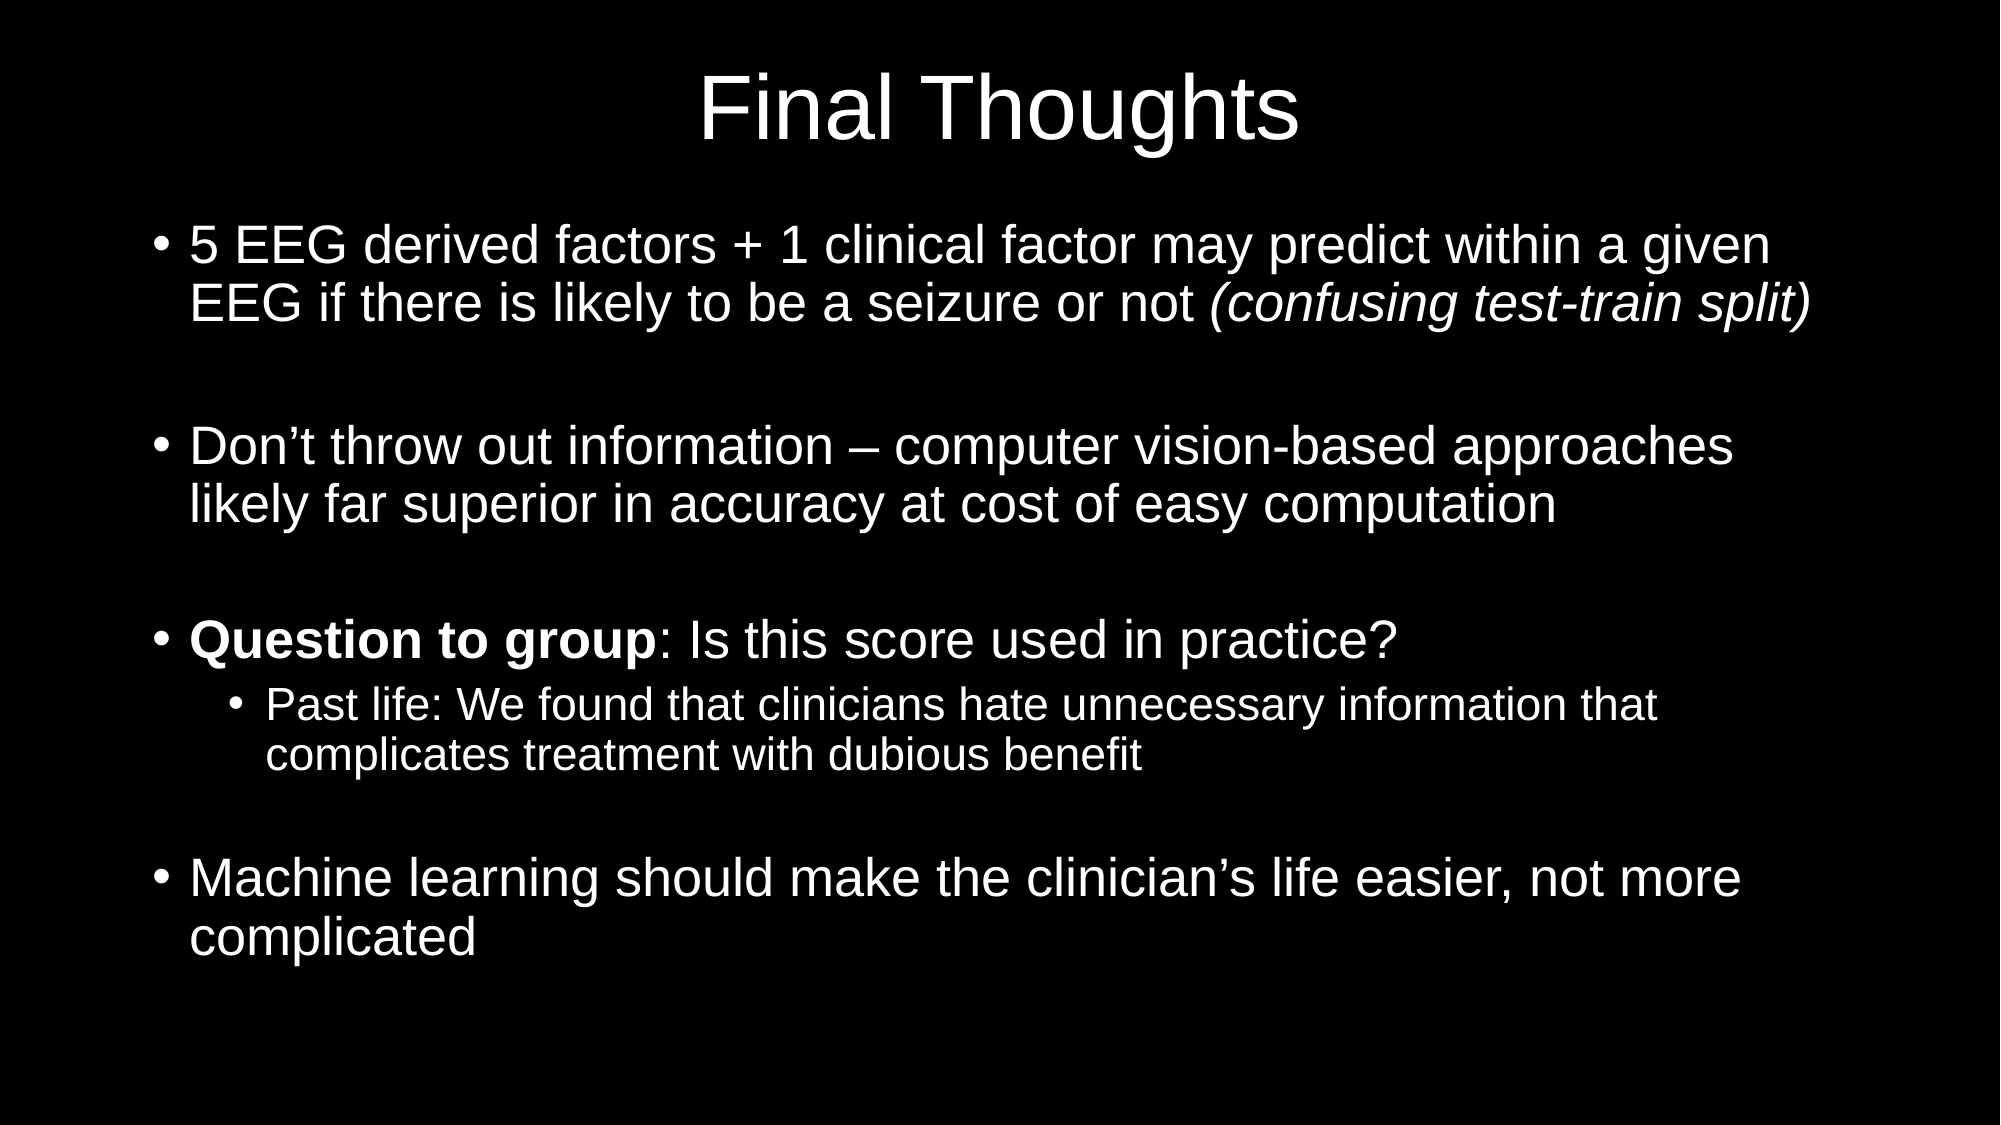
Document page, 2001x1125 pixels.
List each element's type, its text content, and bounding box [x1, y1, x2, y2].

list 5 EEG derived factors + 1 clinical factor may predict within a given EEG if there is likely to be a seizure or not (confusing test-train split) Don’t throw out information – computer vision-based approaches likely far superior in accuracy at cost of easy computation Question to group: Is this score used in practice? Past life: We found that clinicians hate unnecessary information that complicates treatment with dubious benefit Machine learning should make the clinician’s life easier, not more complicated [137, 209, 1863, 1050]
title Final Thoughts [137, 0, 1863, 209]
